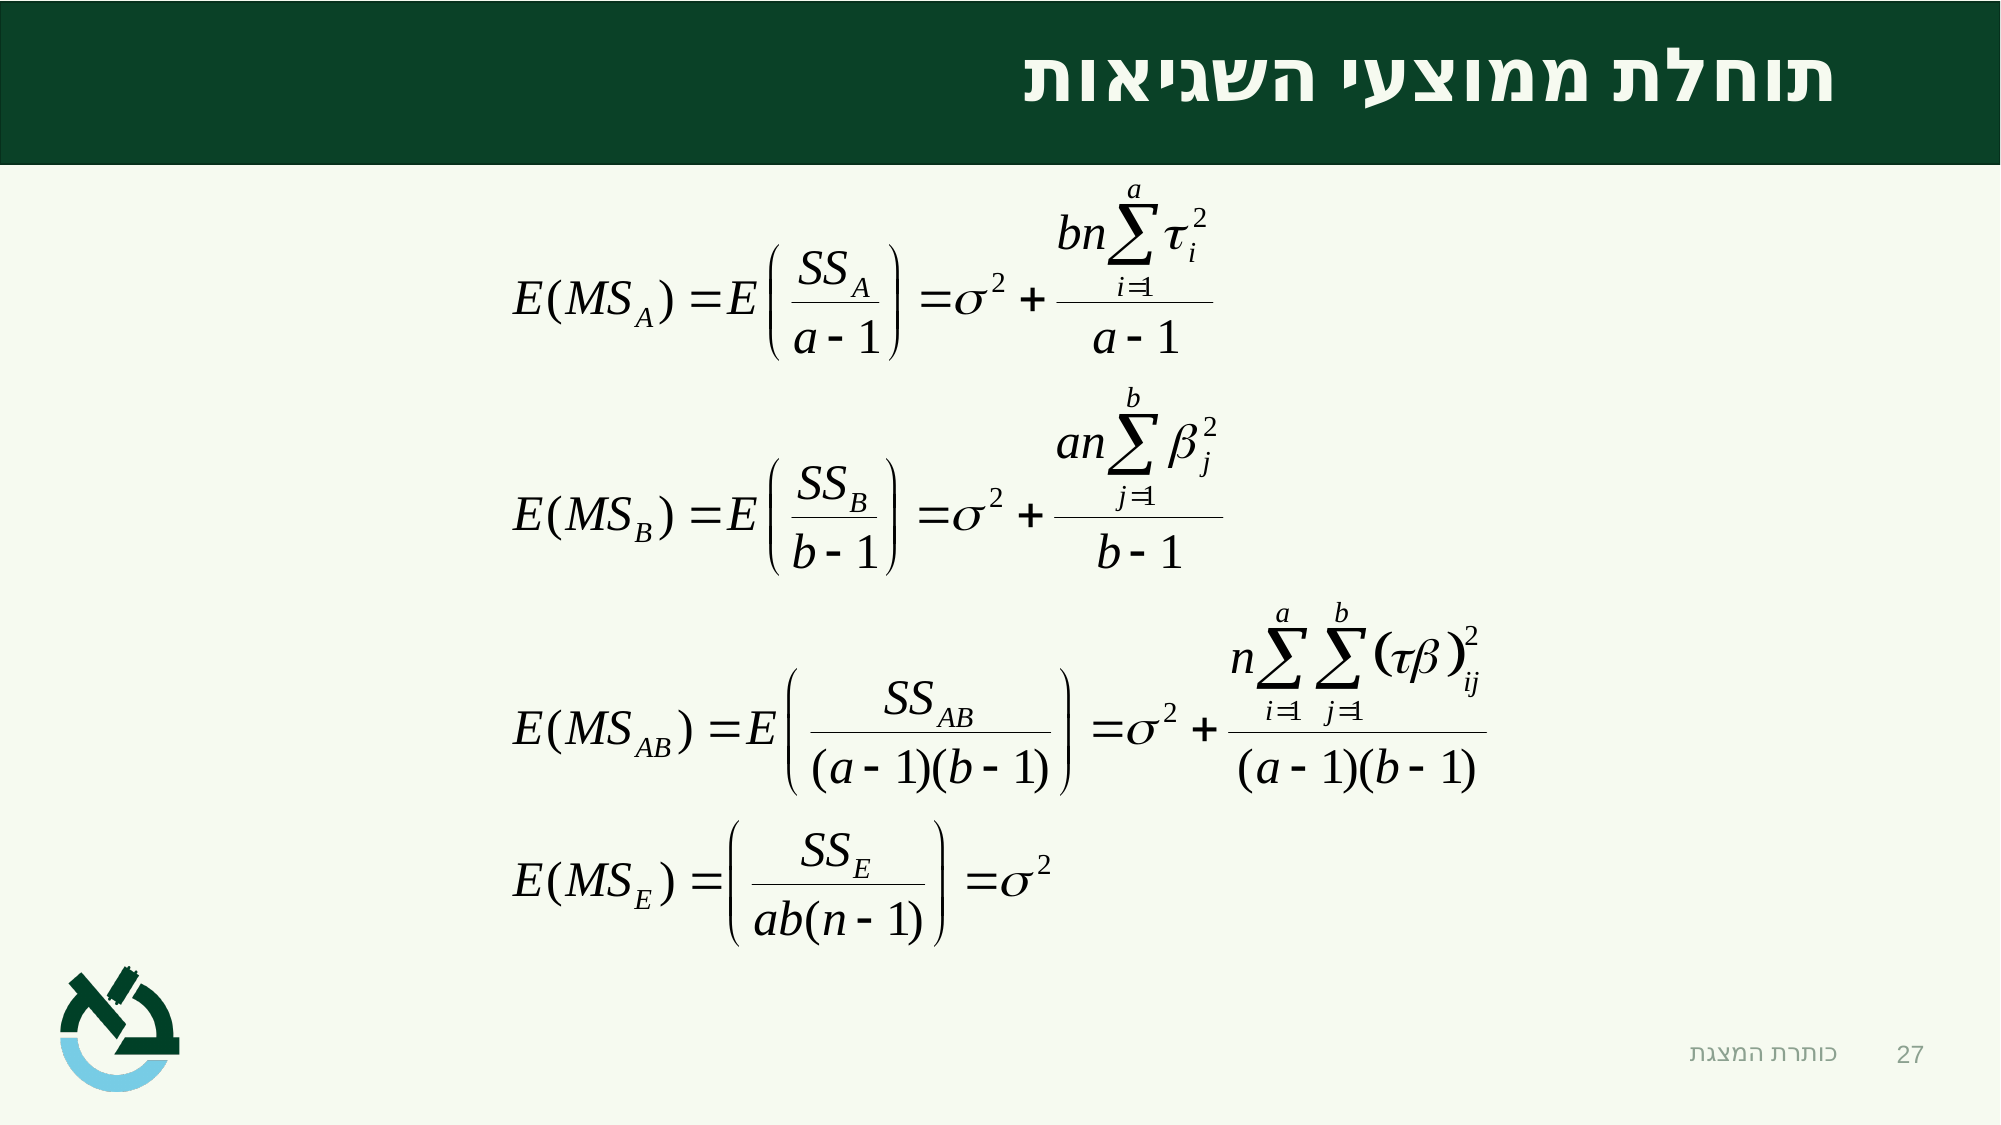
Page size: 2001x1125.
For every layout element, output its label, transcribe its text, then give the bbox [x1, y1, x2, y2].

slide_number 27 [1861, 1023, 1940, 1084]
footer כותרת המצגת [1499, 1030, 1854, 1072]
title תוחלת ממוצעי השגיאות [645, 1, 1855, 165]
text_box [507, 172, 1493, 953]
